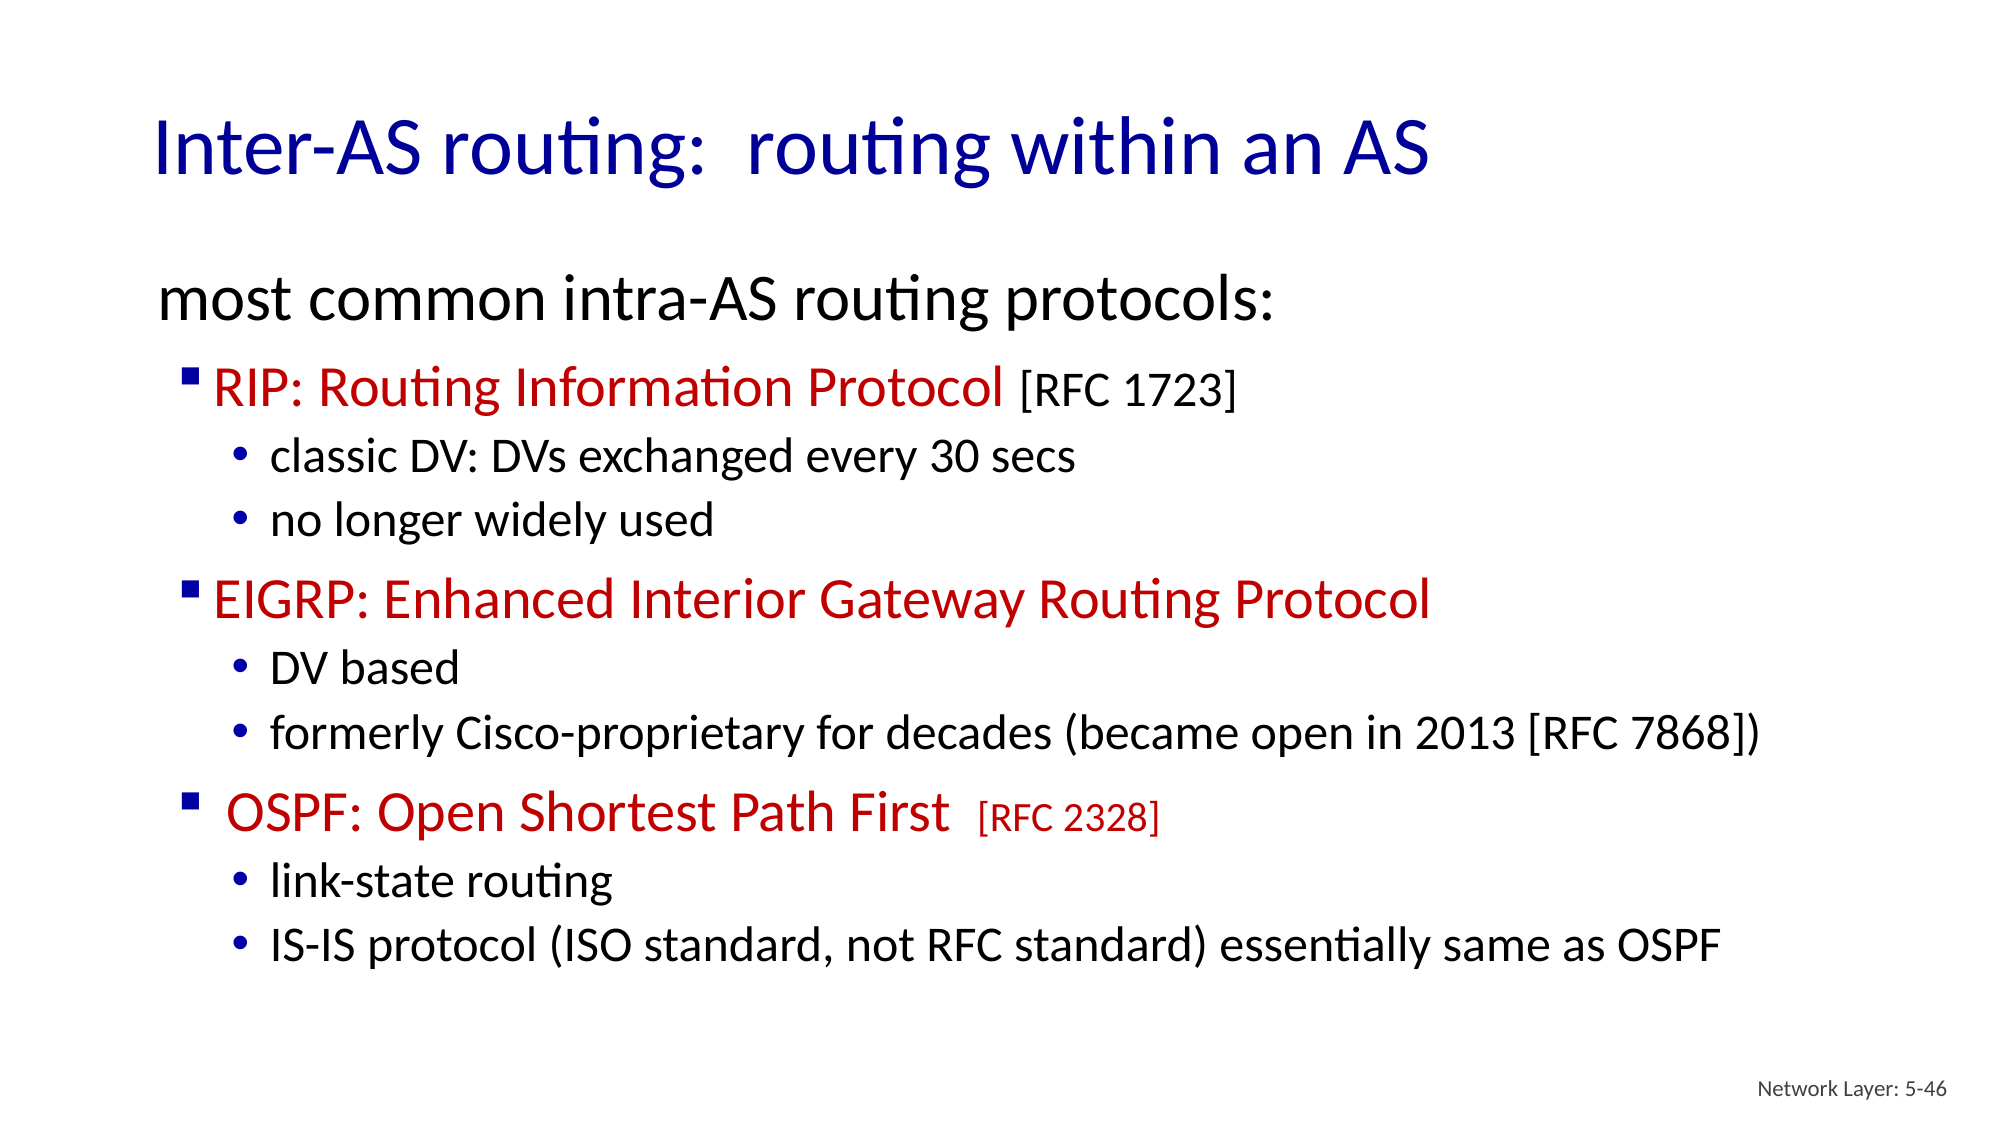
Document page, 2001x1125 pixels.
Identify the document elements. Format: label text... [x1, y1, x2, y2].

title Inter-AS routing: routing within an AS [137, 74, 1922, 221]
slide_number Network Layer: 5- [1512, 1056, 1963, 1117]
text_box most common intra-AS routing protocols: RIP: Routing Information Protocol [RFC 1723] classic DV: DVs exchanged every 30 secs no longer widely used EIGRP: Enhanced Interior Gateway Routing Protocol DV based formerly Cisco-proprietary for decades (became open in 2013 [RFC 7868]) OSPF: Open Shortest Path First [RFC 2328] link-state routing IS-IS protocol (ISO standard, not RFC standard) essentially same as OSPF [140, 255, 1936, 1038]
